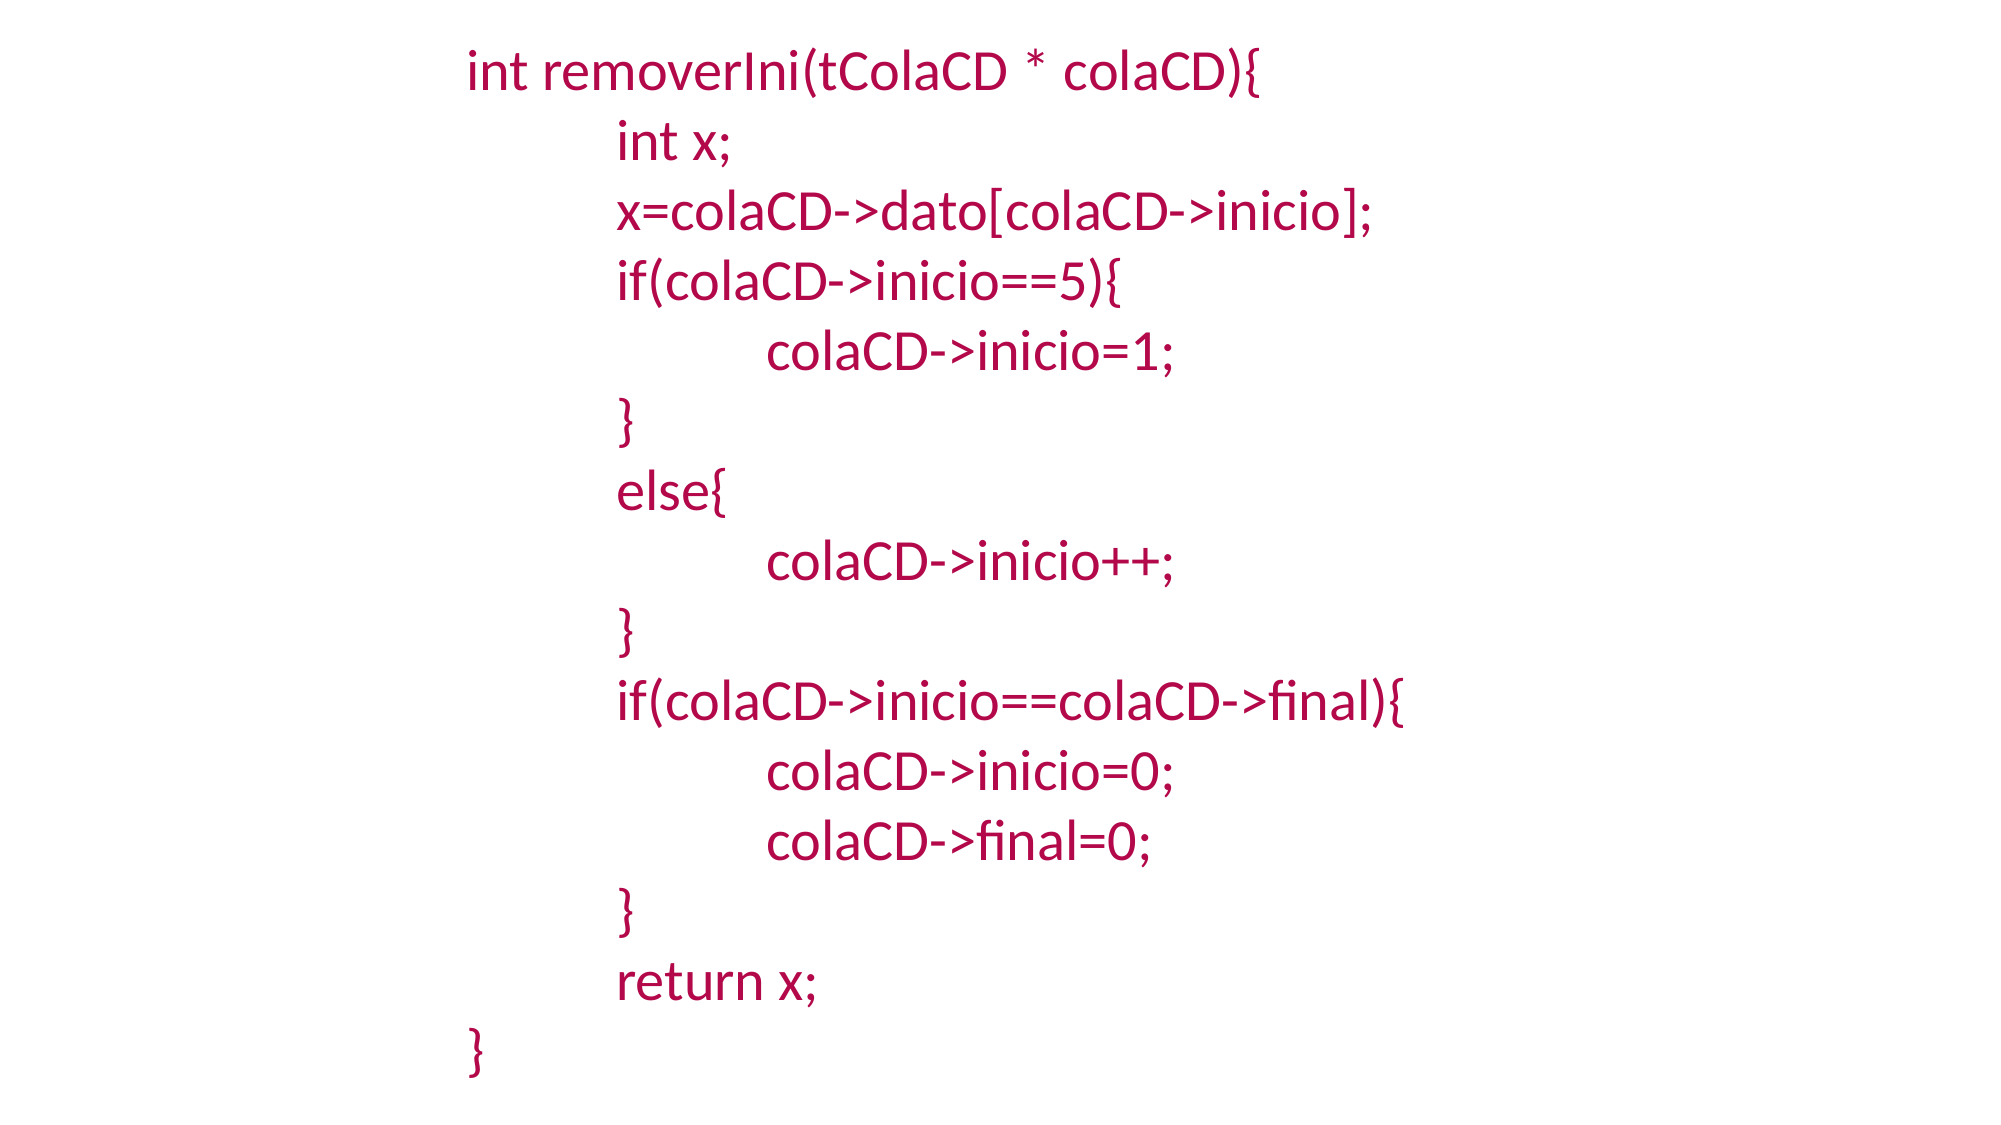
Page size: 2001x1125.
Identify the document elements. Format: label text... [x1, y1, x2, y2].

text_box int removerIni(tColaCD * colaCD){ int x; x=colaCD->dato[colaCD->inicio]; if(colaCD->inicio==5){ colaCD->inicio=1; } else{ colaCD->inicio++; } if(colaCD->inicio==colaCD->final){ colaCD->inicio=0; colaCD->final=0; } return x; } [451, 24, 1549, 1090]
